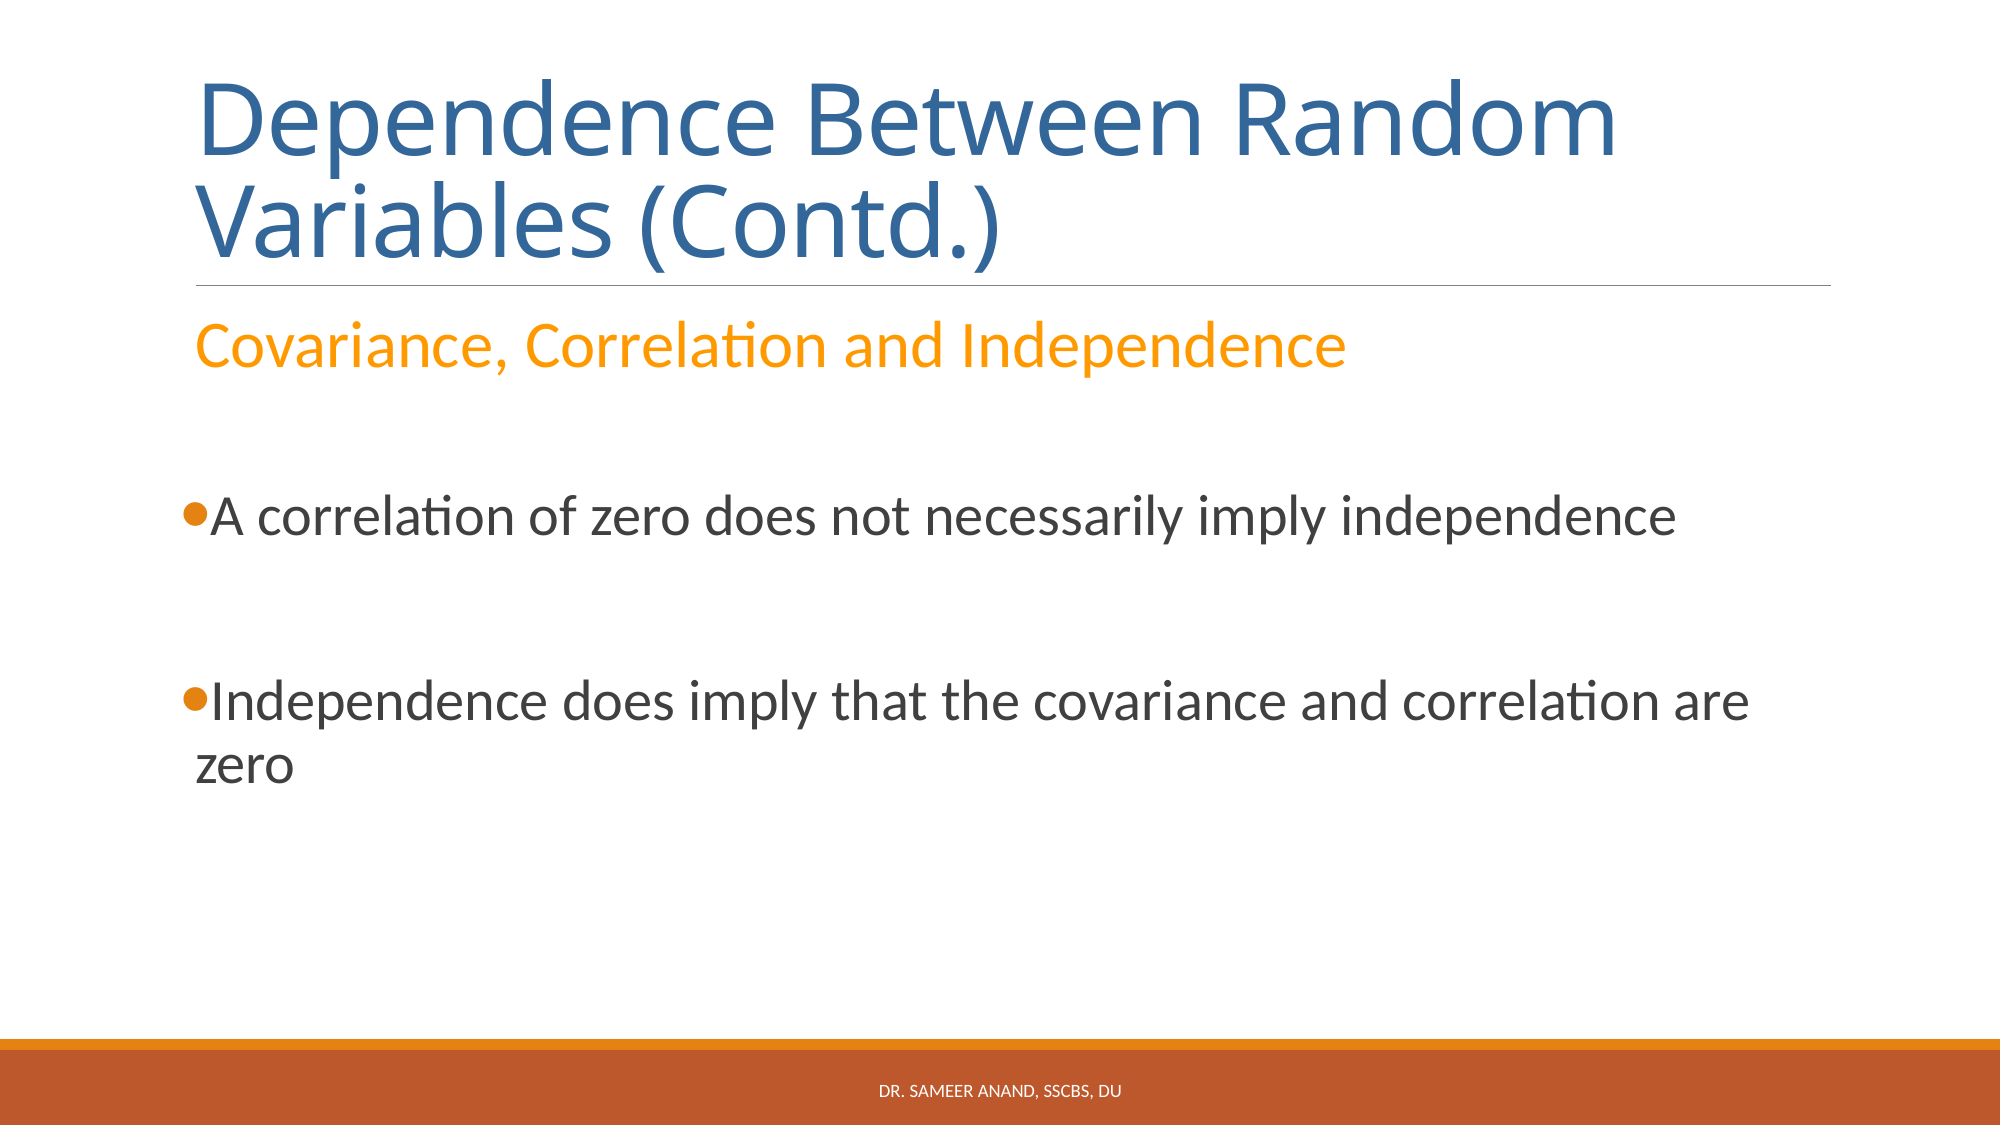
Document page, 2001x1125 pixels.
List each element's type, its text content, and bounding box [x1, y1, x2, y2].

footer Dr. Sameer Anand, SSCBS, DU [604, 1059, 1396, 1120]
title Dependence Between Random Variables (Contd.) [180, 47, 1830, 285]
list Covariance, Correlation and Independence A correlation of zero does not necessarily imply independence Independence does imply that the covariance and correlation are zero [180, 302, 1830, 963]
